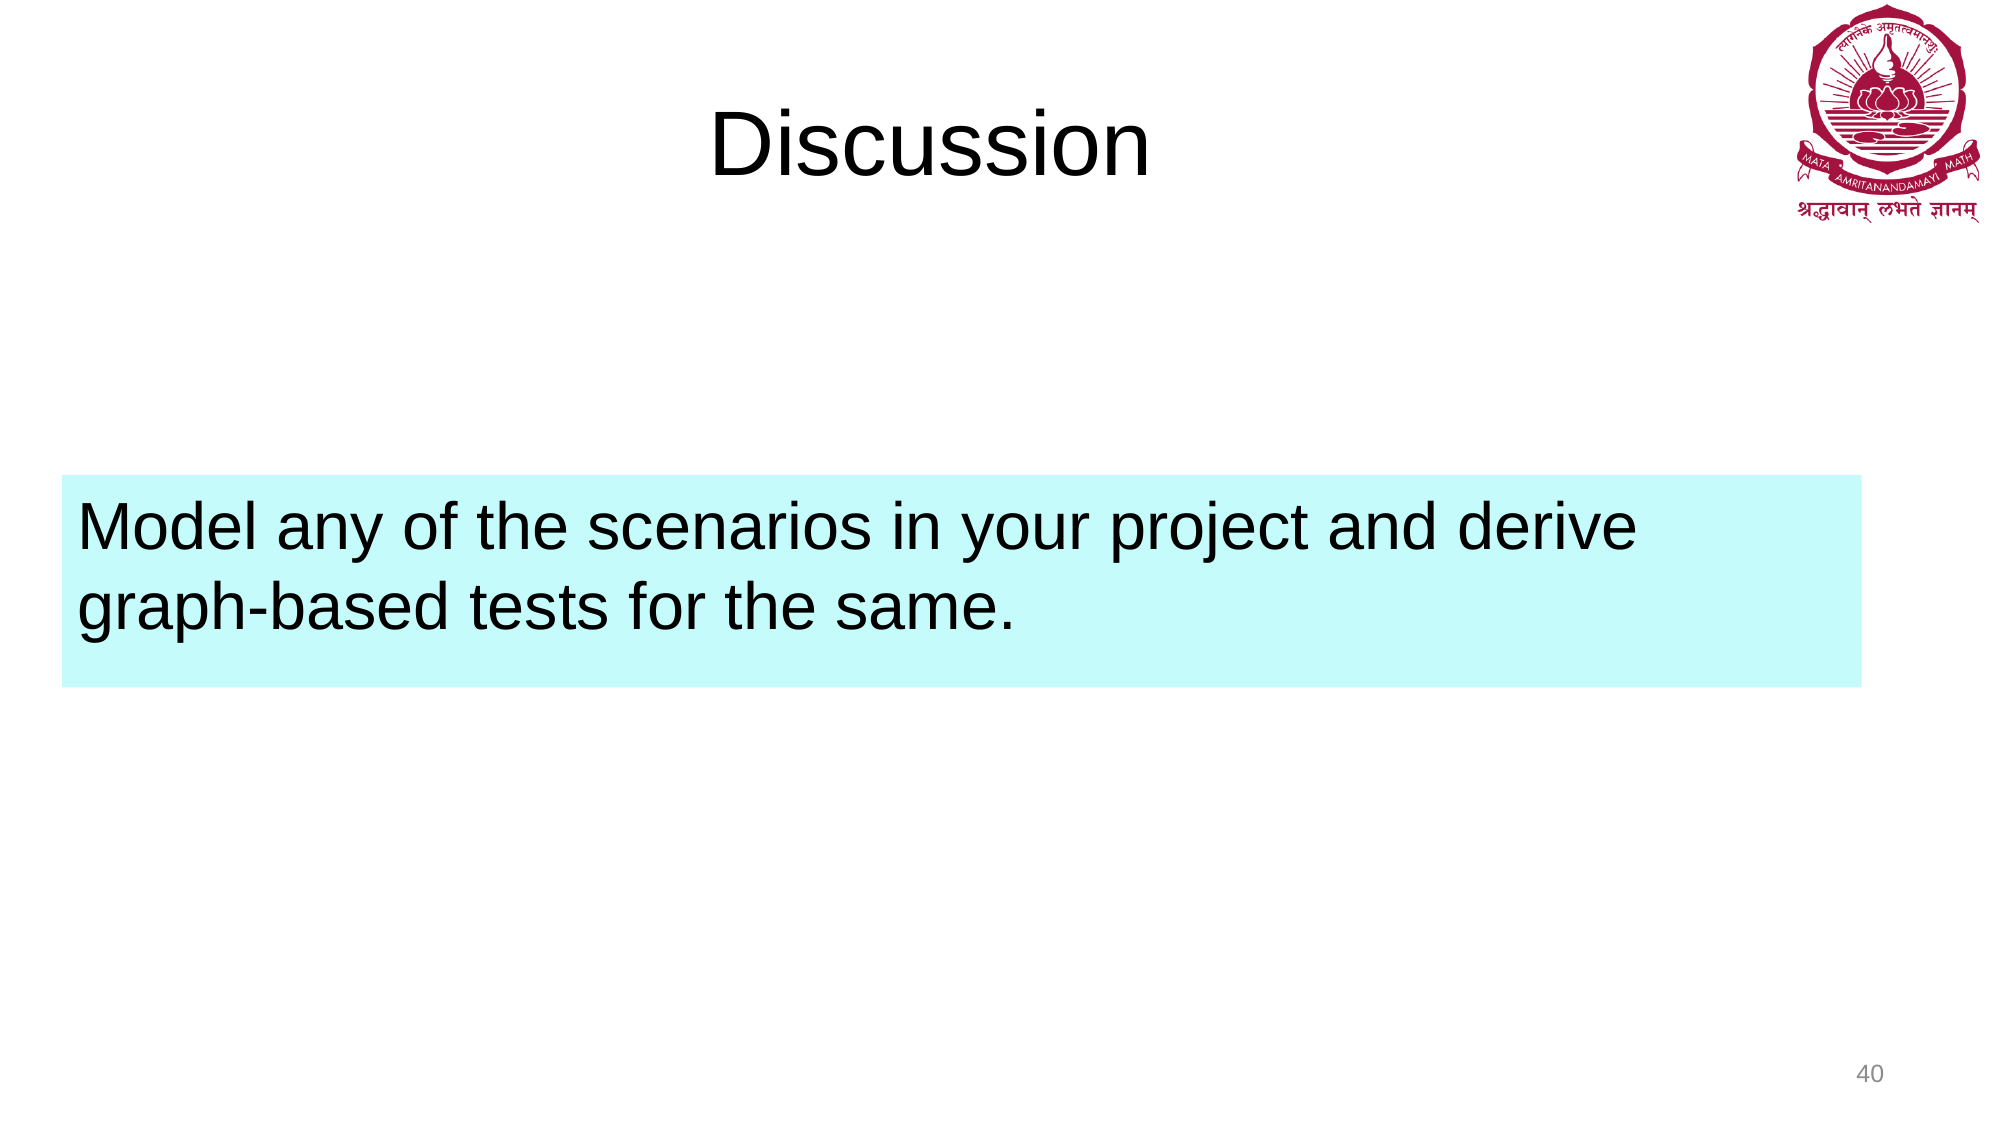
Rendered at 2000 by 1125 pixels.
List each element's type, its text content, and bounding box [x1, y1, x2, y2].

picture [1776, 1, 2000, 225]
slide_number 40 [1432, 1042, 1900, 1103]
title Discussion [99, 45, 1763, 233]
list Model any of the scenarios in your project and derive graph-based tests for the same. [62, 474, 1862, 688]
